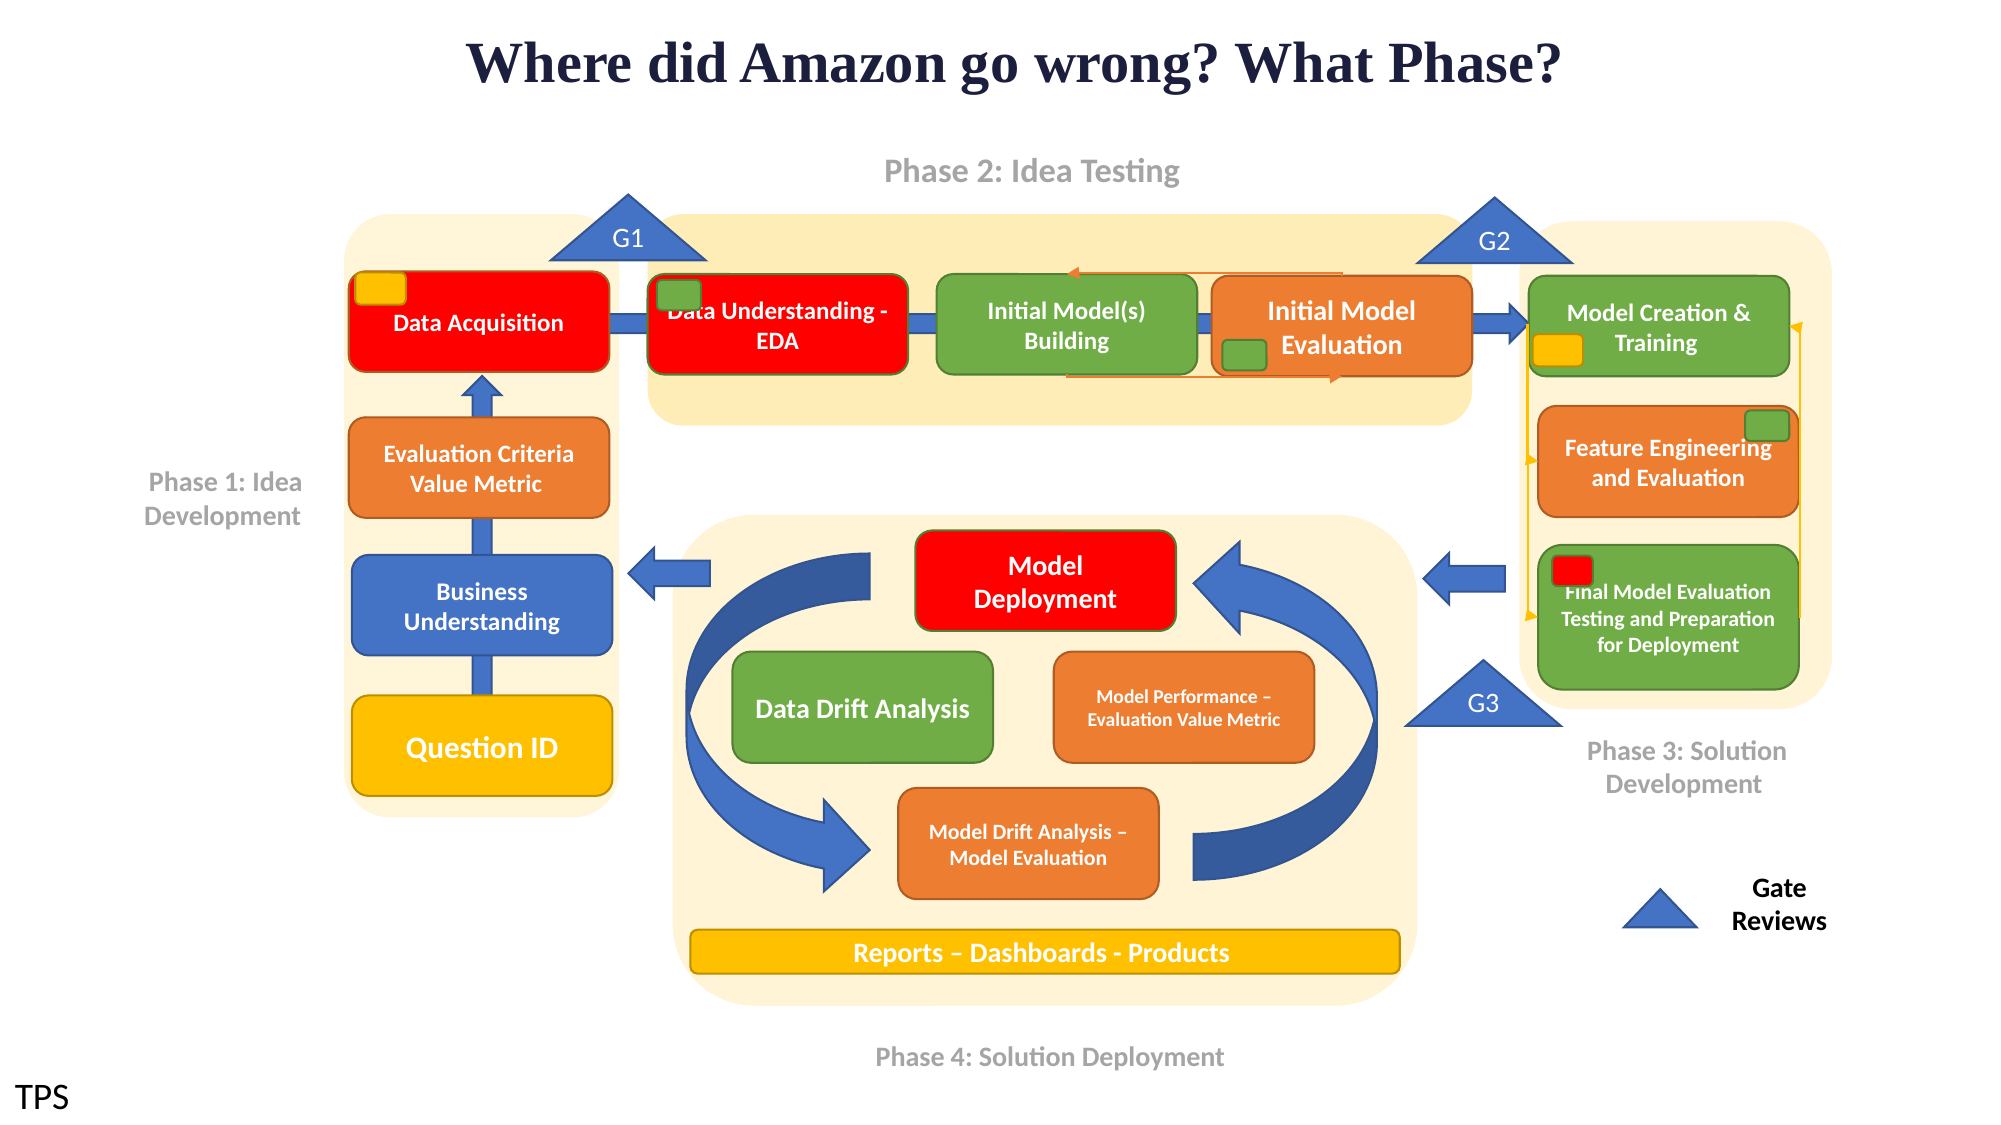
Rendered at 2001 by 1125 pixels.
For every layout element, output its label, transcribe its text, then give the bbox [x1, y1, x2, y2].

text_box Where did Amazon go wrong? What Phase? [380, 17, 1649, 102]
text_box TPS [0, 1064, 325, 1125]
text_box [99, 140, 1863, 1092]
